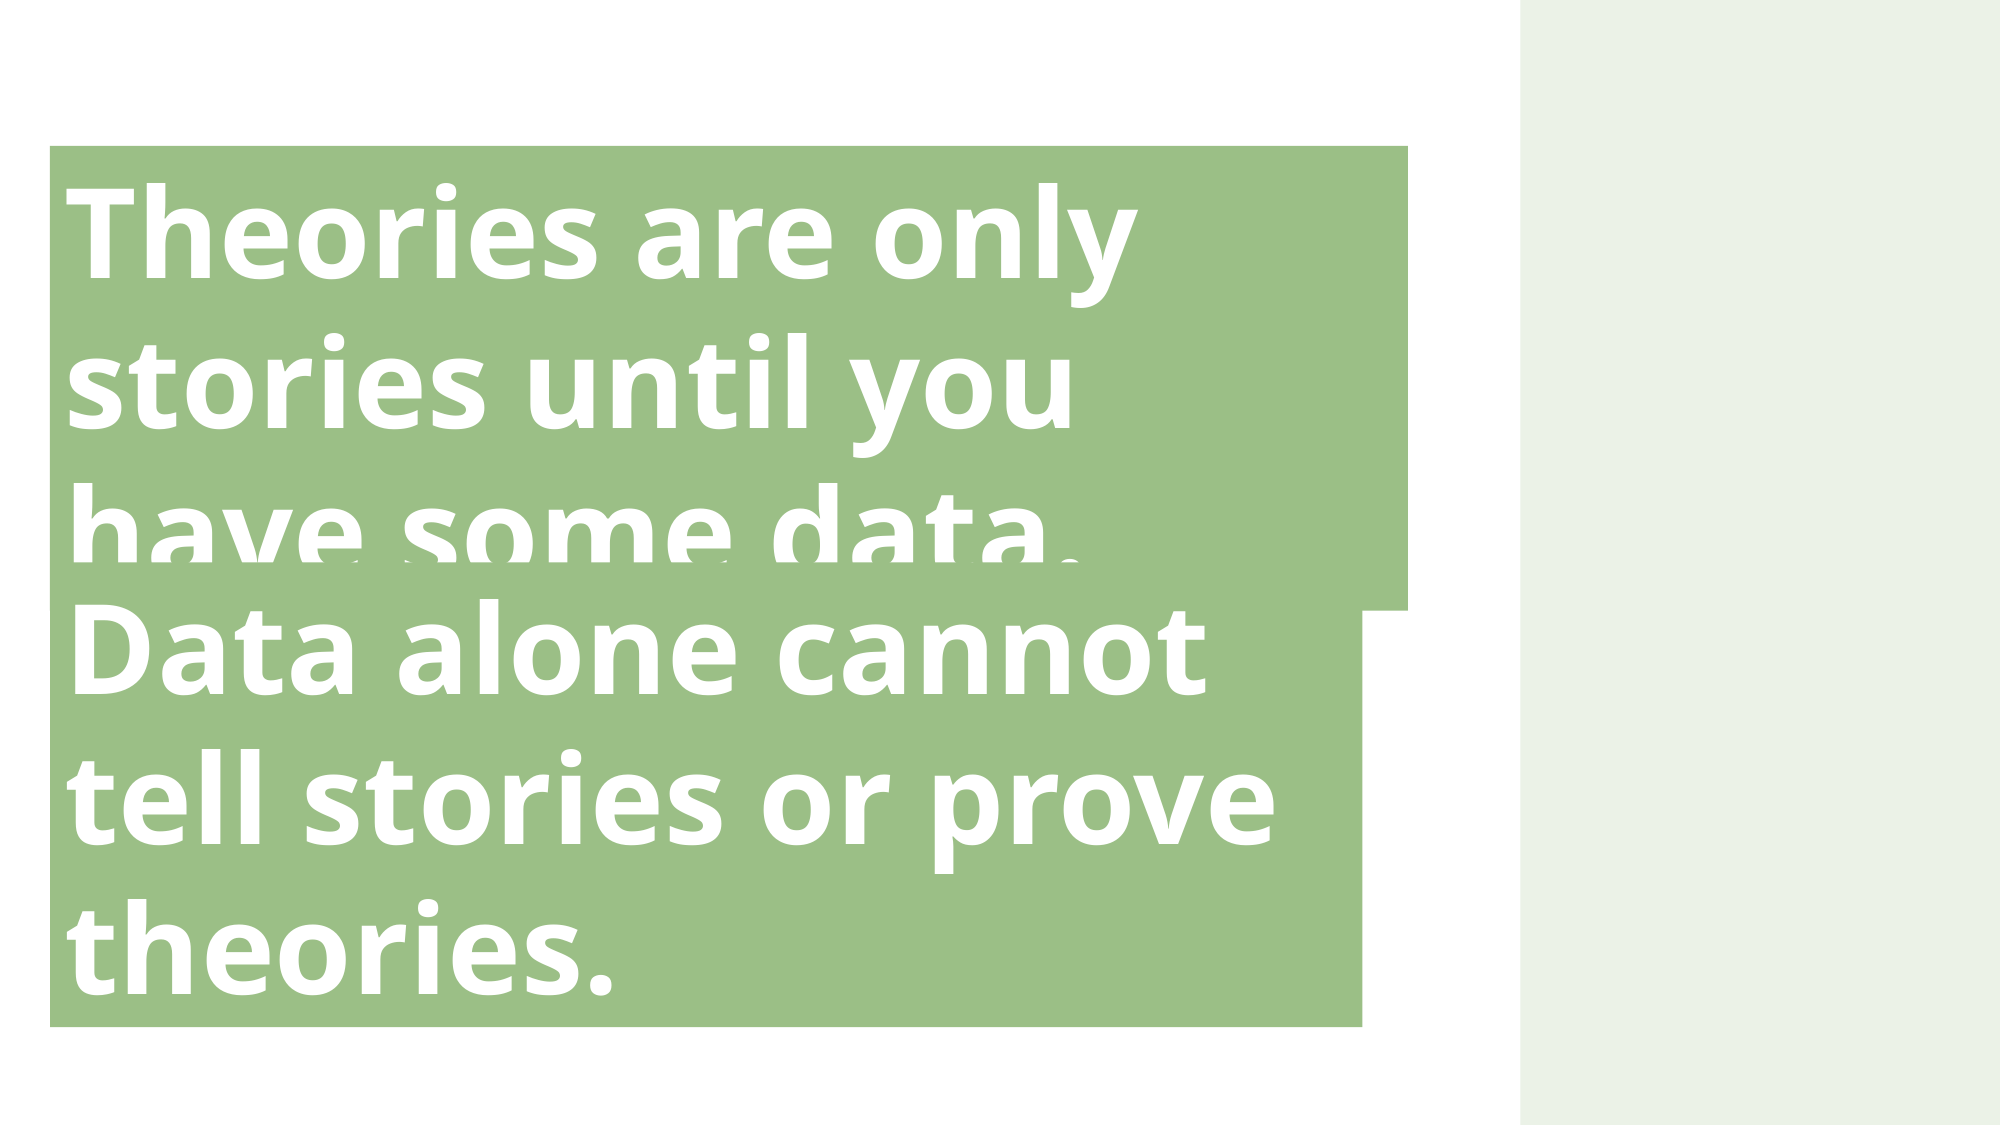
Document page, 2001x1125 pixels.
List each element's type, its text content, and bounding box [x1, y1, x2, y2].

text_box Data alone cannot tell stories or prove theories. [50, 562, 1363, 1028]
text_box Theories are only stories until you have some data. [49, 145, 1408, 611]
text_box [1519, 0, 2000, 1125]
